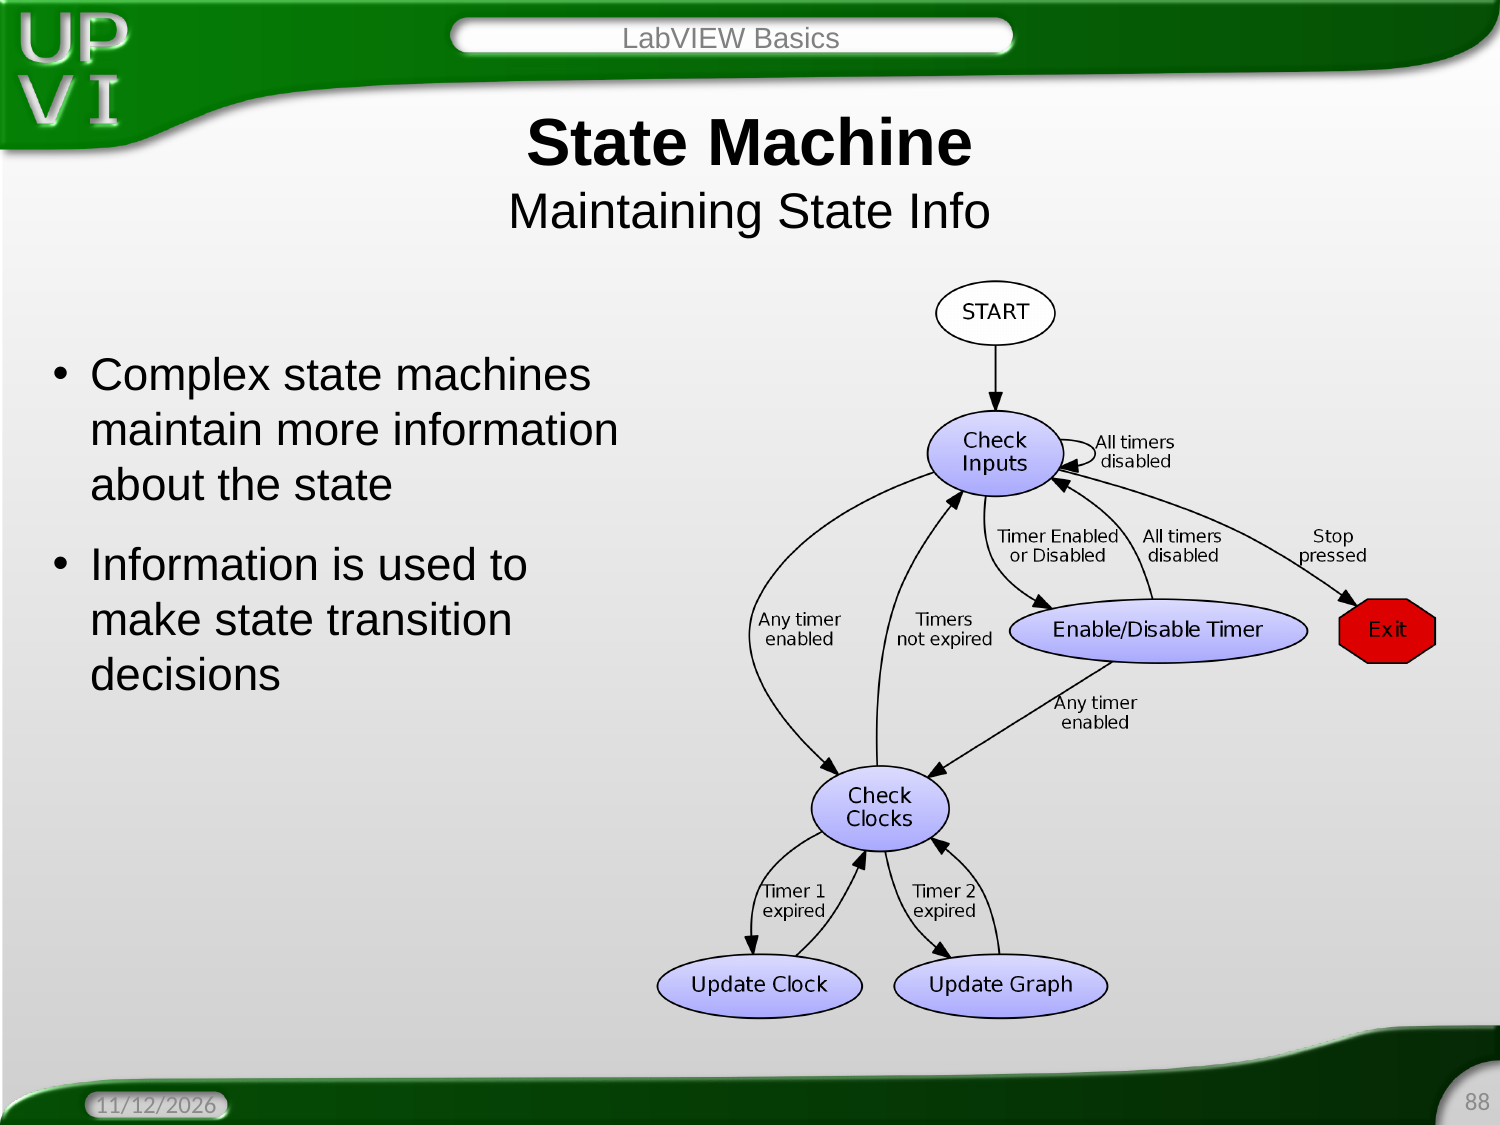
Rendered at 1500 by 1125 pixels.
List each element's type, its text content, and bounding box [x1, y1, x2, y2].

footer LabVIEW Basics [450, 6, 1013, 67]
slide_number 88 [1155, 1069, 1500, 1125]
picture [0, 0, 1500, 1125]
title State Machine Maintaining State Info [75, 75, 1425, 263]
list Complex state machines maintain more information about the state Information is used to make state transition decisions [37, 337, 663, 1063]
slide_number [75, 1073, 238, 1125]
